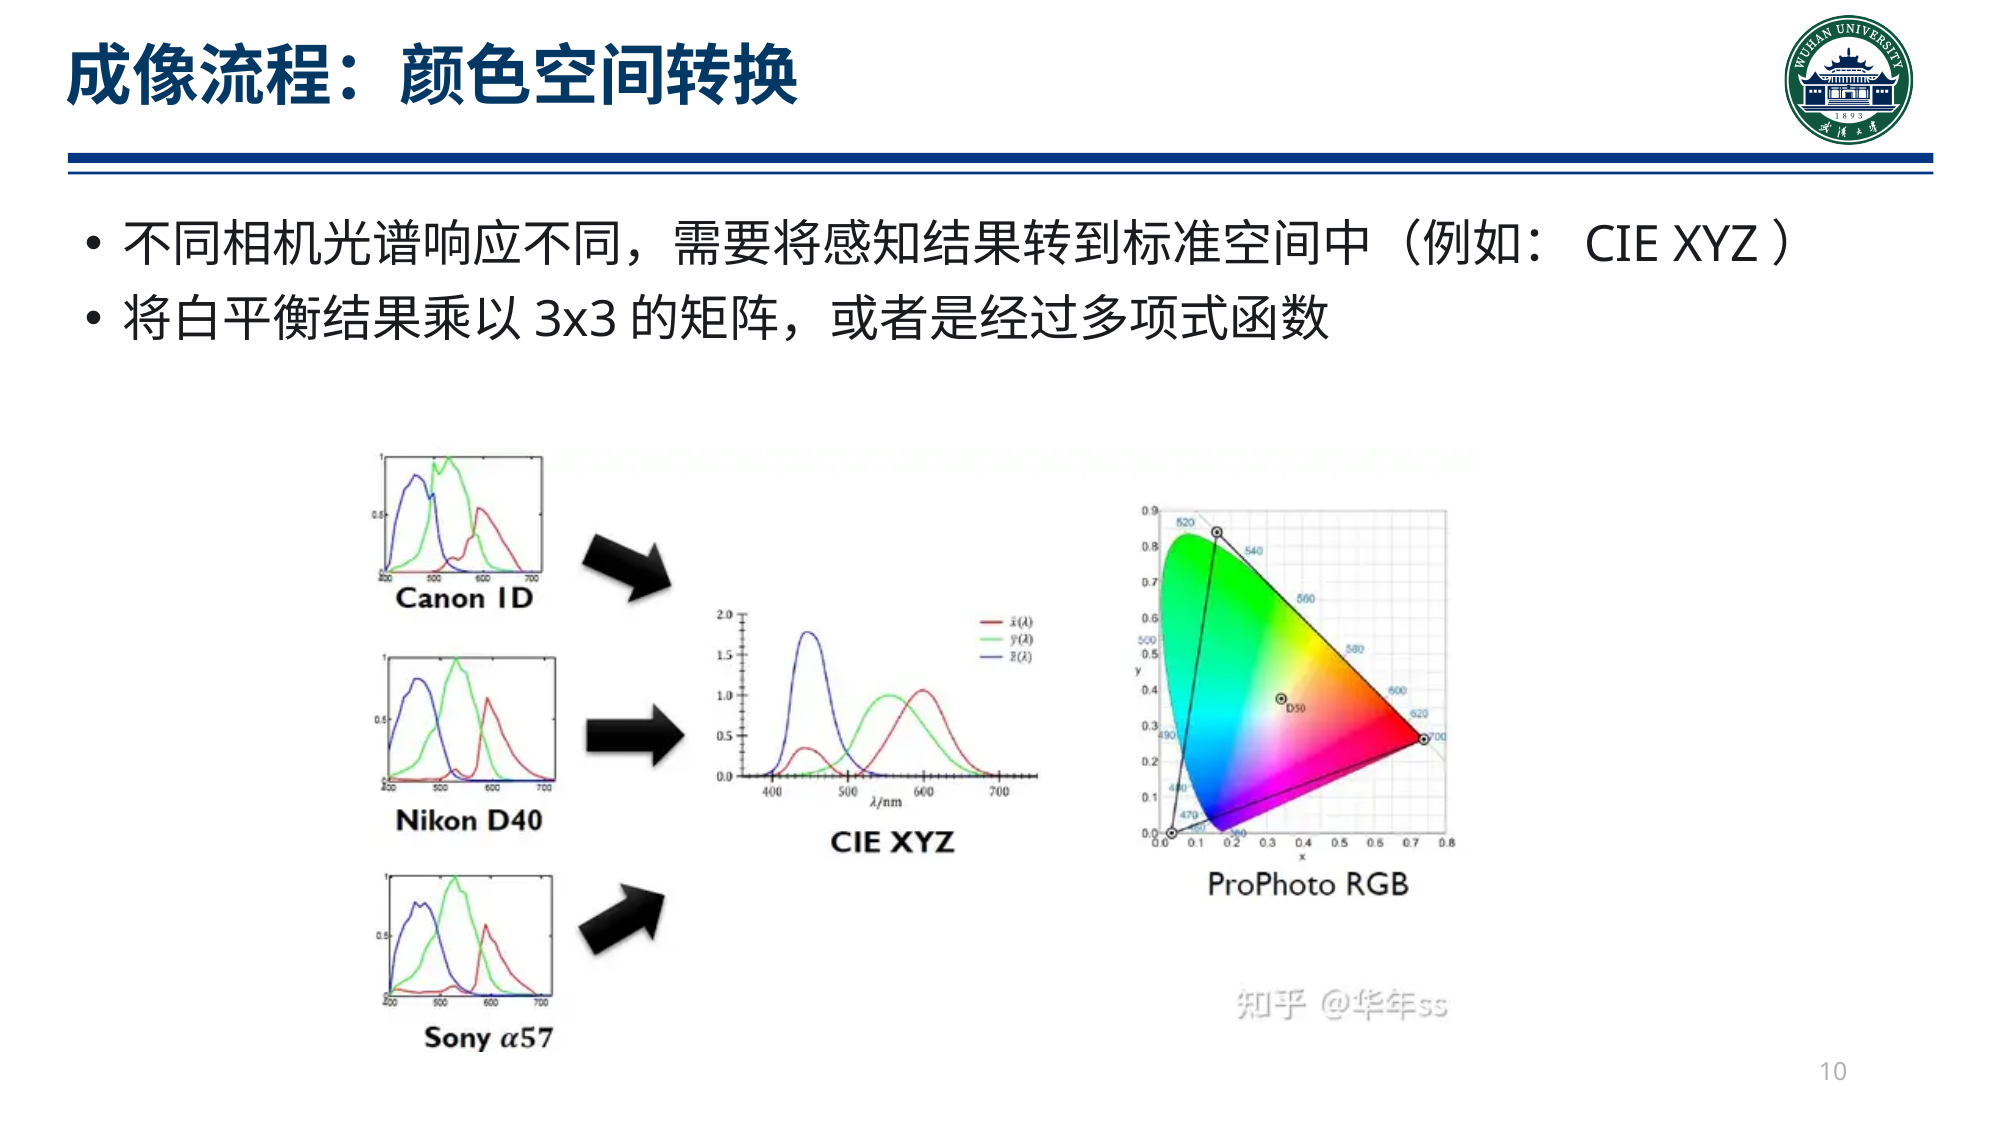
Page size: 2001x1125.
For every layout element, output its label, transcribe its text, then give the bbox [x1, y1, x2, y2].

slide_number 10 [1412, 1042, 1863, 1103]
picture [1784, 15, 1919, 145]
picture [350, 447, 1476, 1052]
title 成像流程：颜色空间转换 [50, 34, 1776, 122]
list 不同相机光谱响应不同，需要将感知结果转到标准空间中（例如：CIE XYZ） 将白平衡结果乘以3x3的矩阵，或者是经过多项式函数 [70, 210, 1910, 376]
